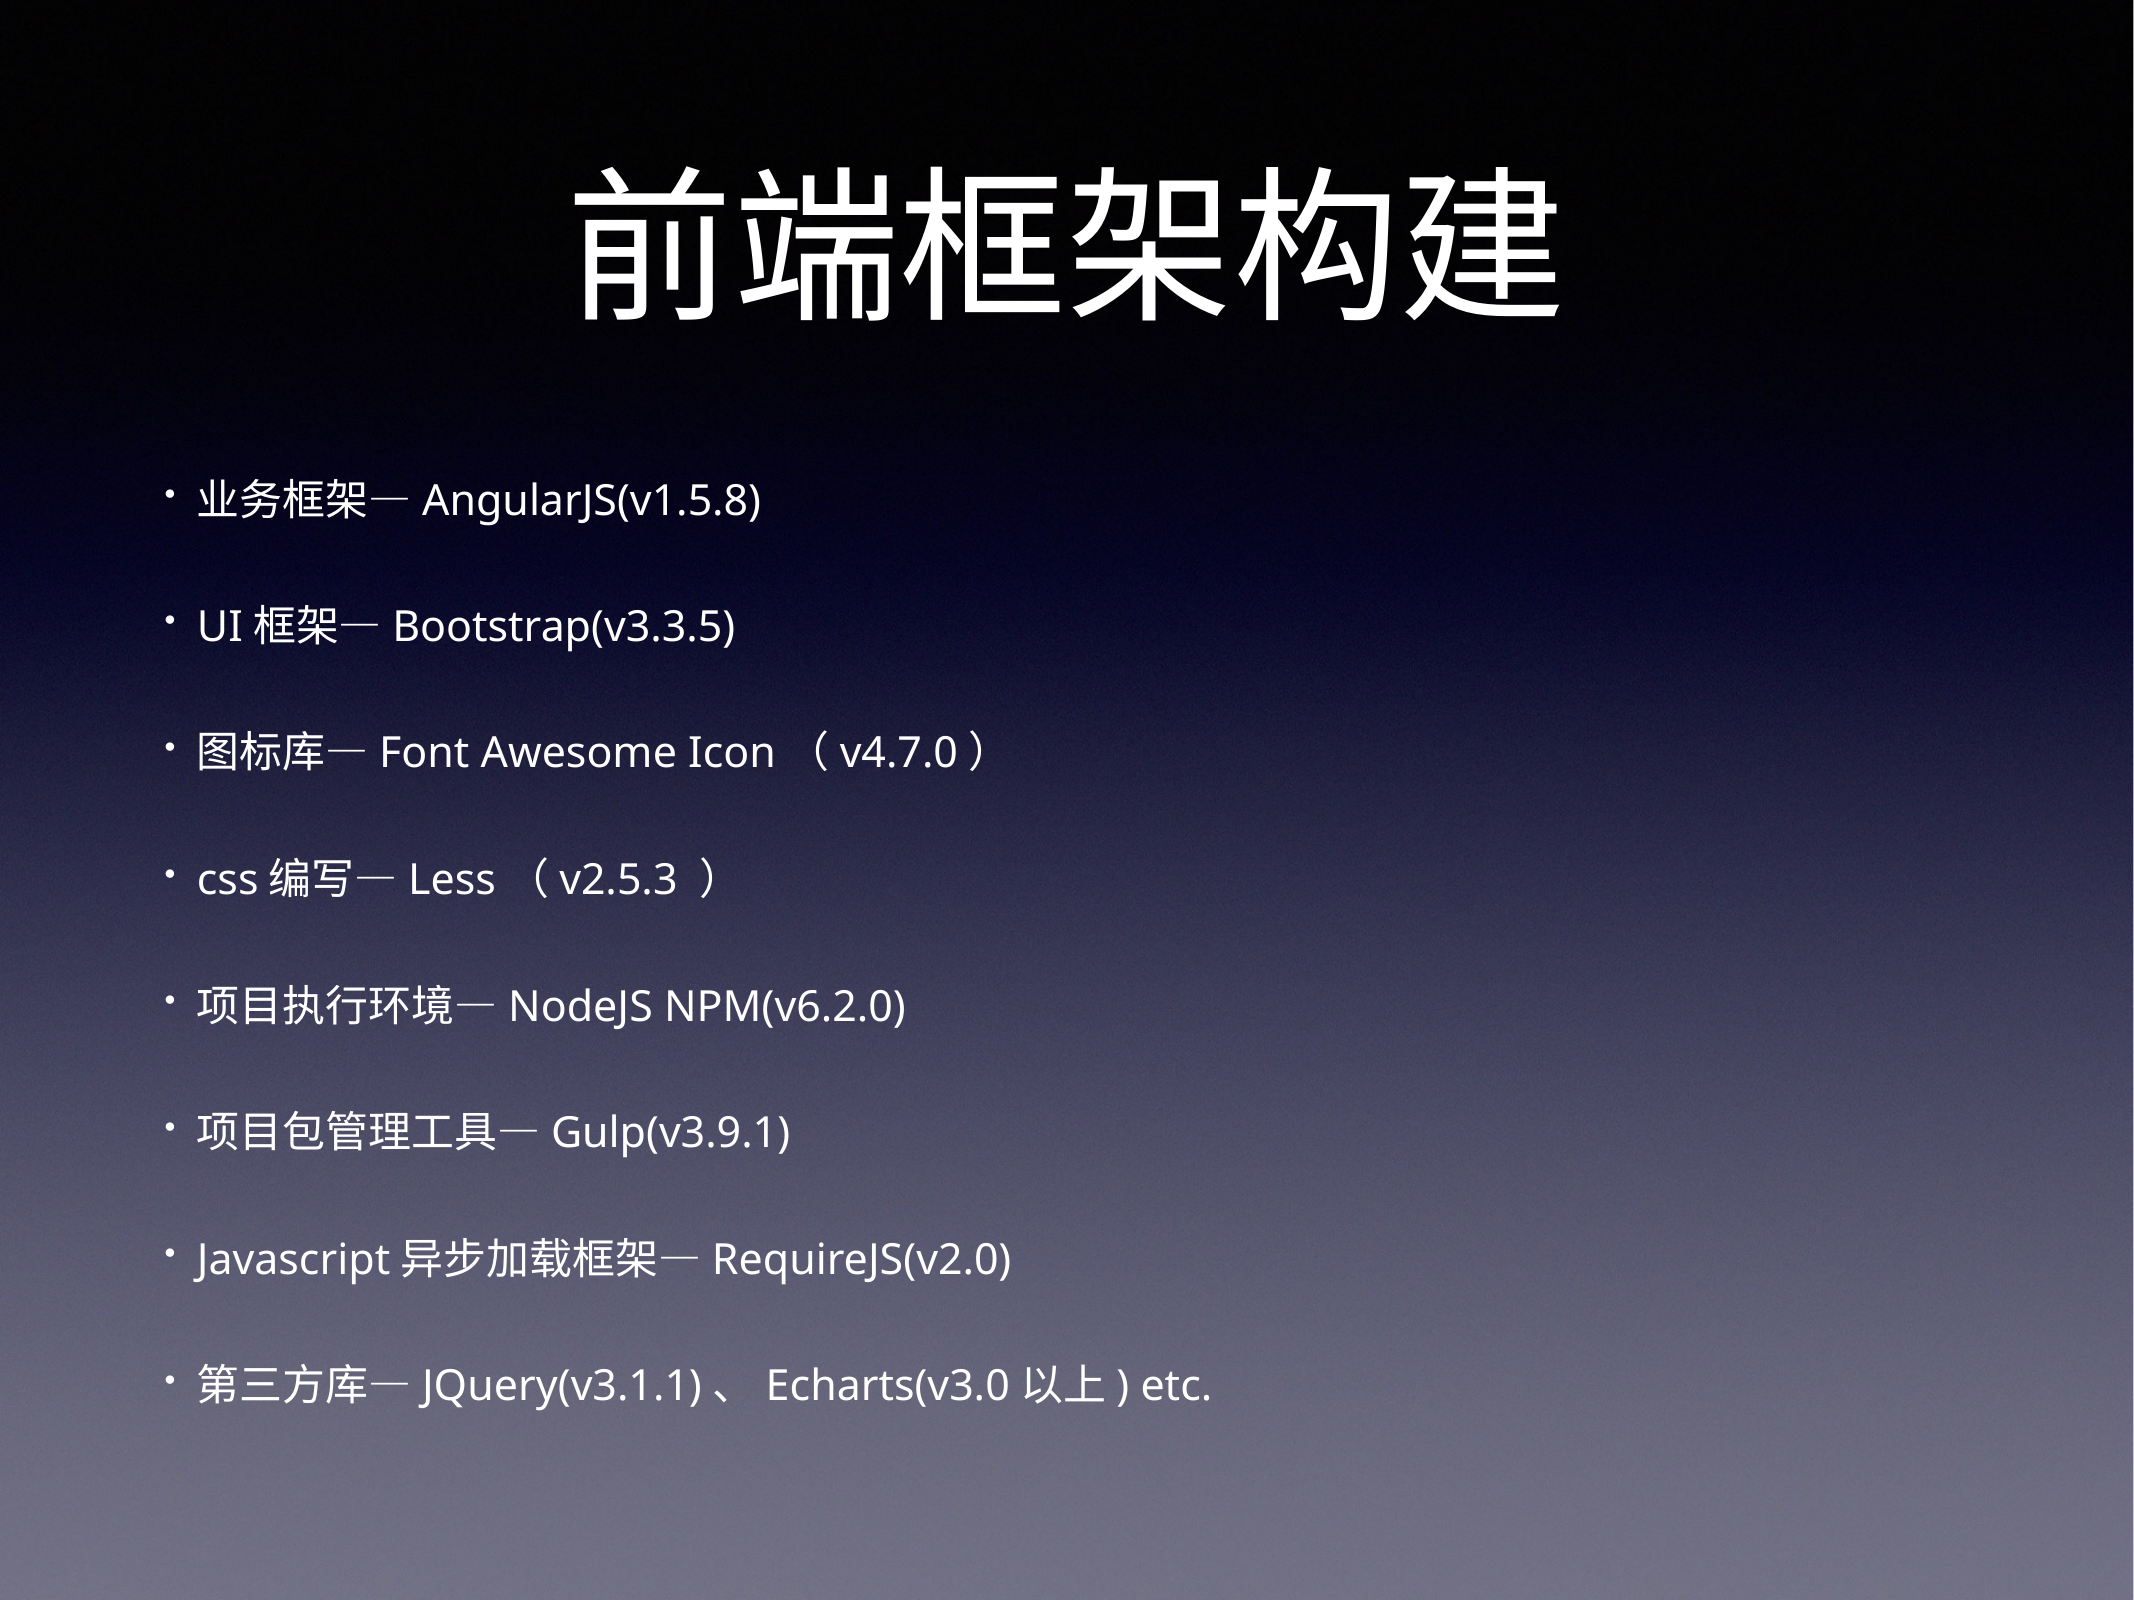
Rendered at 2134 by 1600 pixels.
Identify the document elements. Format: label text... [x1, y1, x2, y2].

list 业务框架—AngularJS(v1.5.8) UI框架—Bootstrap(v3.3.5) 图标库—Font Awesome Icon（v4.7.0） css编写—Less（v2.5.3 ） 项目执行环境—NodeJS NPM(v6.2.0) 项目包管理工具—Gulp(v3.9.1) Javascript异步加载框架—RequireJS(v2.0) 第三方库—JQuery(v3.1.1)、Echarts(v3.0以上) etc. [155, 424, 1978, 1457]
title 前端框架构建 [155, 66, 1978, 416]
picture [0, 0, 2134, 1600]
